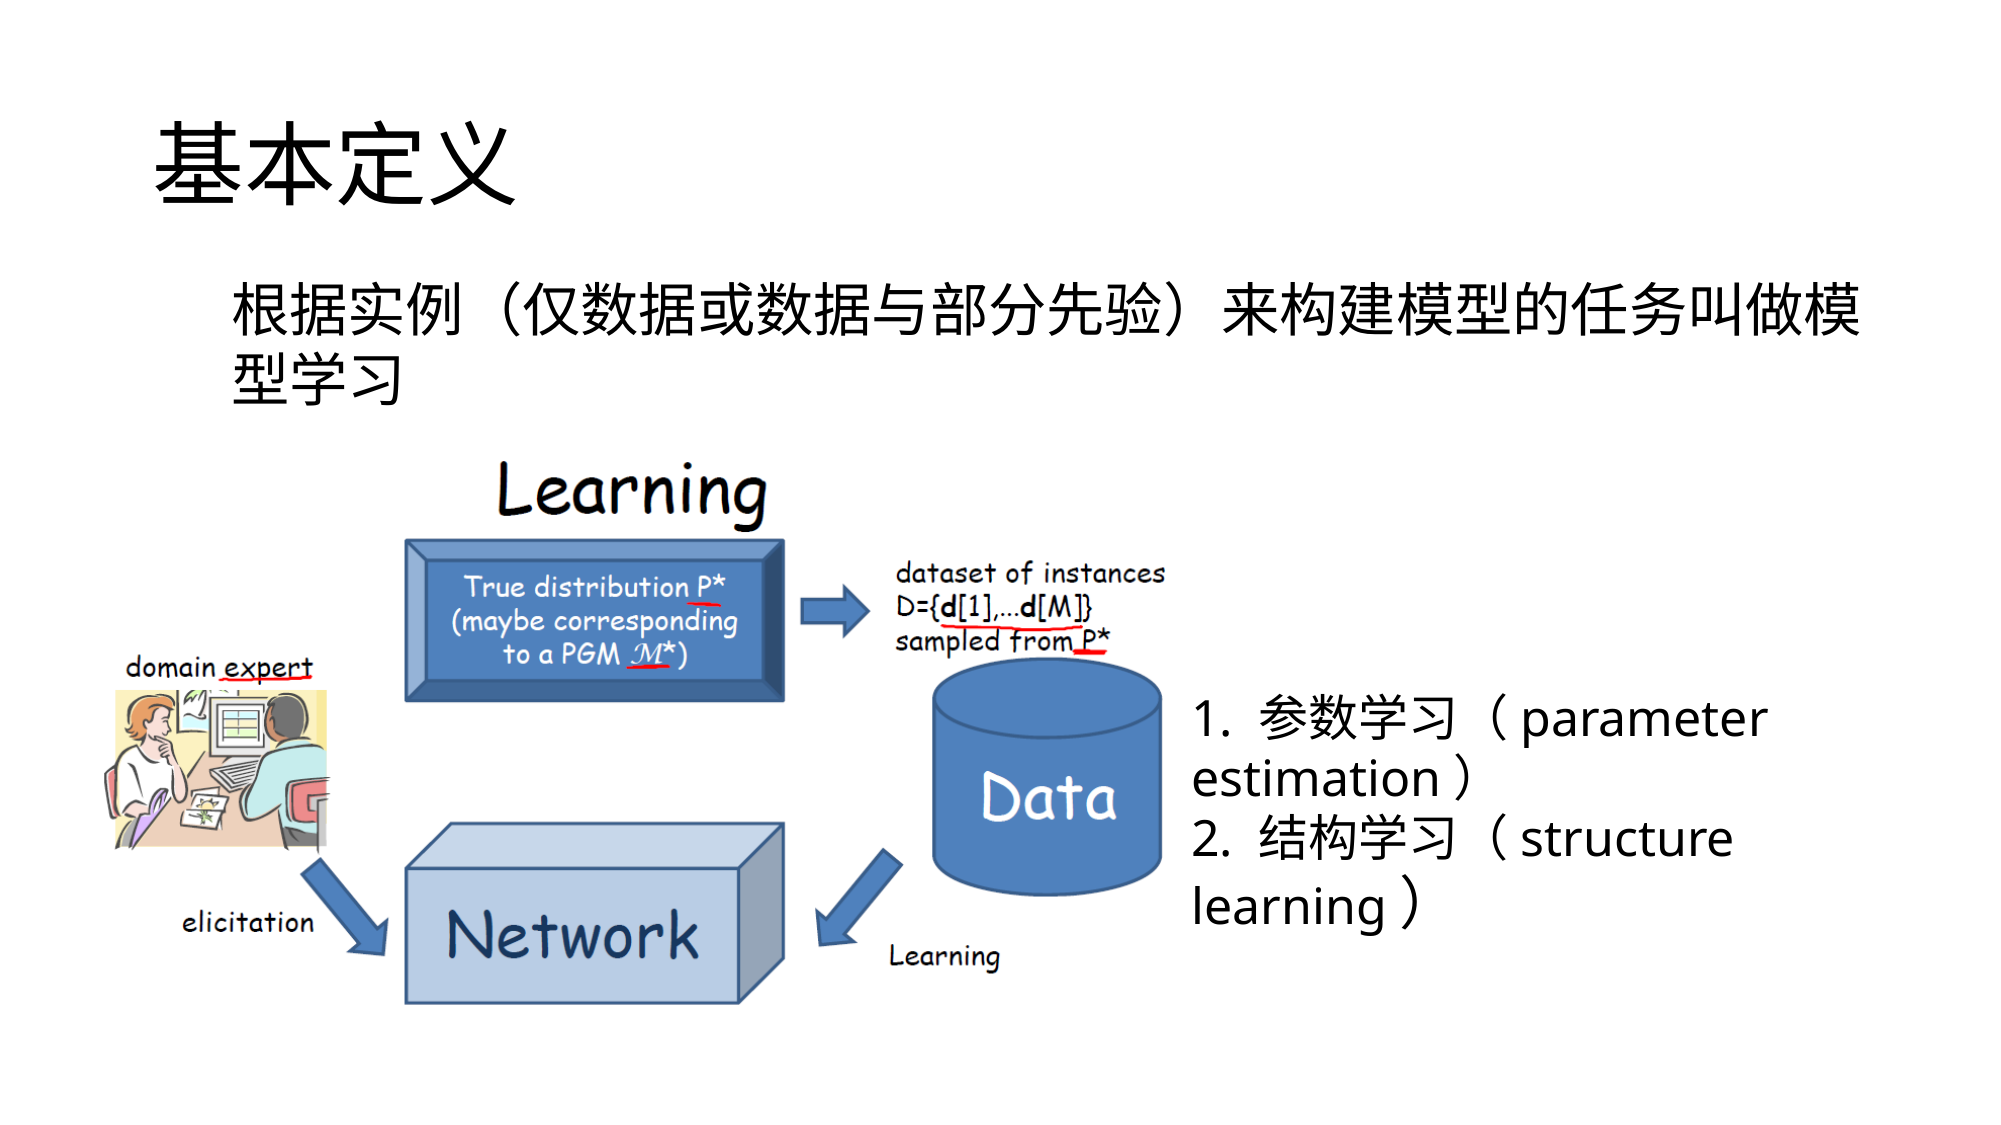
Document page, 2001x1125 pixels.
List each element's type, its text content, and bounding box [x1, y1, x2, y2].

text_box 根据实例（仅数据或数据与部分先验）来构建模型的任务叫做模型学习 [216, 265, 1925, 421]
picture [80, 448, 1177, 1015]
text_box 1. 参数学习（parameter estimation） 2. 结构学习（structure learning） [1177, 679, 1984, 944]
title 基本定义 [137, 59, 1863, 278]
